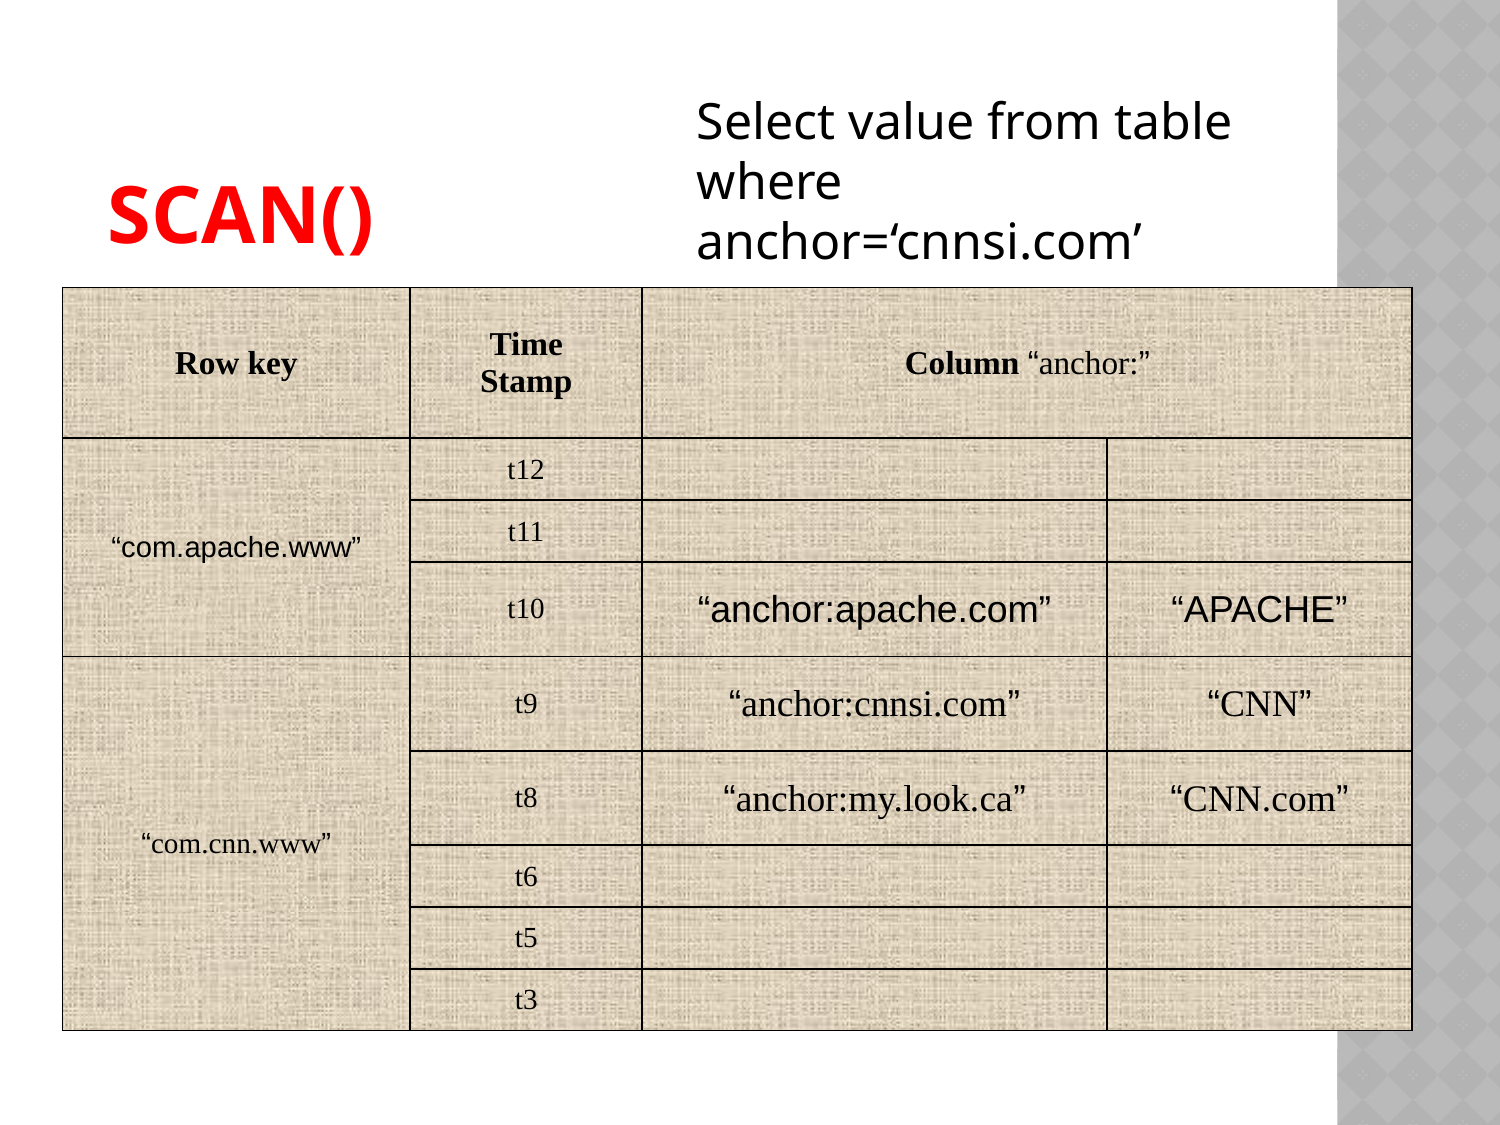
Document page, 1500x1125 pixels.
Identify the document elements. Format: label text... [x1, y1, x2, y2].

table_cell [1108, 501, 1411, 561]
table_cell “CNN.com” [1108, 752, 1411, 844]
table_cell “APACHE” [1108, 563, 1411, 656]
table_cell “CNN” [1108, 657, 1411, 750]
table_cell “anchor:my.look.ca” [643, 752, 1106, 844]
table_cell [643, 846, 1106, 906]
table_cell [1108, 846, 1411, 906]
table_cell t10 [411, 563, 641, 656]
table_header Column “anchor:” [643, 288, 1411, 437]
table_header Row key [63, 288, 409, 437]
table_cell [643, 439, 1106, 499]
table_cell [643, 501, 1106, 561]
table_cell [1108, 908, 1411, 968]
table_header Time Stamp [411, 288, 641, 437]
table_cell t6 [411, 846, 641, 906]
table_cell [1108, 439, 1411, 499]
table_cell t5 [411, 908, 641, 968]
table_cell “anchor:cnnsi.com” [643, 657, 1106, 750]
table_cell t12 [411, 439, 641, 499]
table_cell t9 [411, 657, 641, 750]
table_cell “com.cnn.www” [63, 657, 409, 1030]
table_cell “com.apache.www” [63, 439, 409, 656]
table_cell “anchor:apache.com” [643, 563, 1106, 656]
table_cell [643, 970, 1106, 1030]
table_cell [1108, 970, 1411, 1030]
table_cell t3 [411, 970, 641, 1030]
table_cell t8 [411, 752, 641, 844]
title Scan() [99, 40, 552, 260]
table_cell t11 [411, 501, 641, 561]
table_cell [643, 908, 1106, 968]
text_box Select value from table where anchor=‘cnnsi.com’ [682, 81, 1295, 277]
